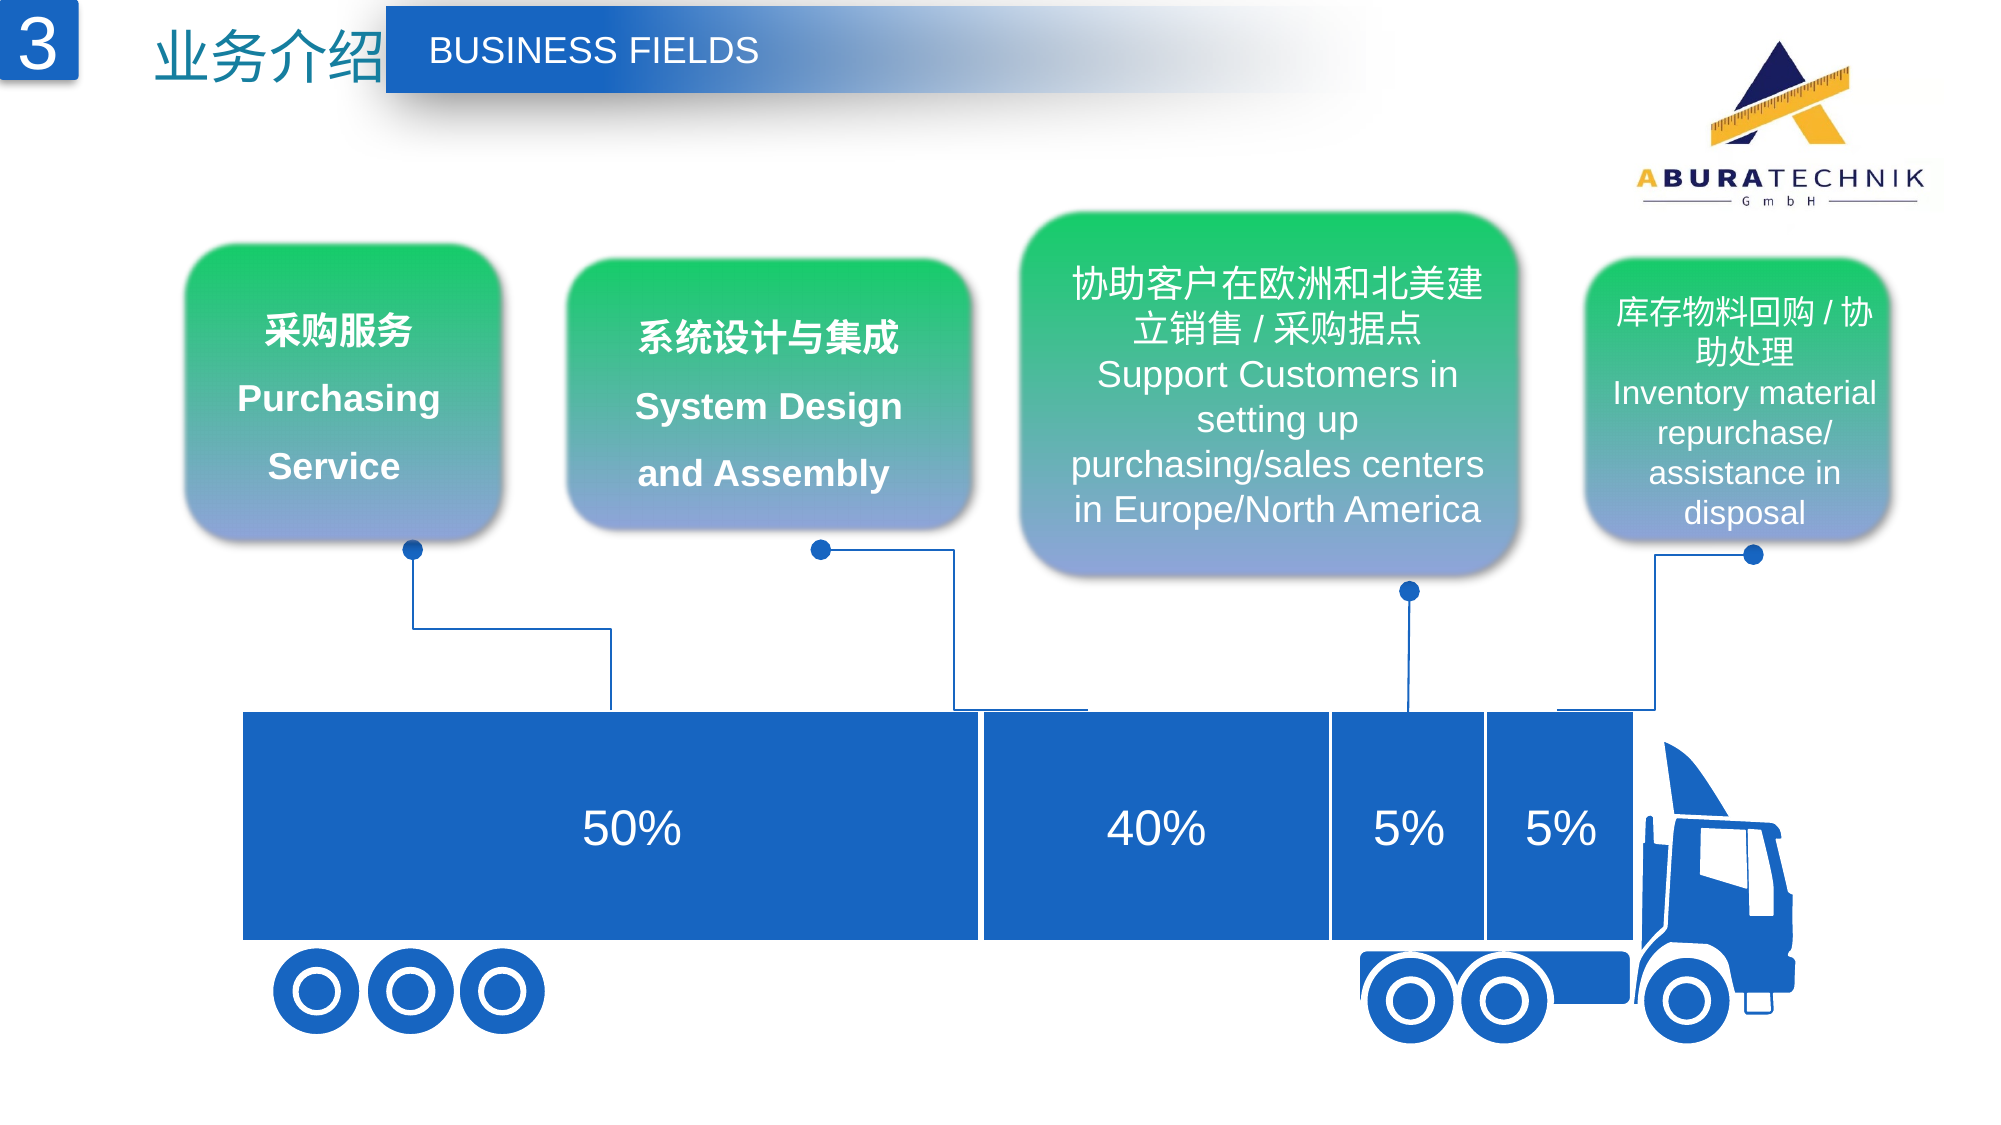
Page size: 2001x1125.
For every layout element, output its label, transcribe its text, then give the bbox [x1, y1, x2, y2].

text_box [1581, 254, 1893, 543]
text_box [431, 530, 592, 730]
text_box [1016, 208, 1522, 579]
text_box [873, 496, 1035, 764]
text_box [563, 255, 975, 532]
picture [1612, 0, 1944, 243]
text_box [181, 240, 505, 543]
text_box 业务介绍 [110, 0, 401, 98]
text_box BUSINESS FIELDS [413, 18, 775, 124]
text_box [1577, 534, 1734, 731]
text_box [401, 6, 1368, 94]
text_box 3 [0, 0, 80, 81]
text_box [241, 710, 1797, 1045]
